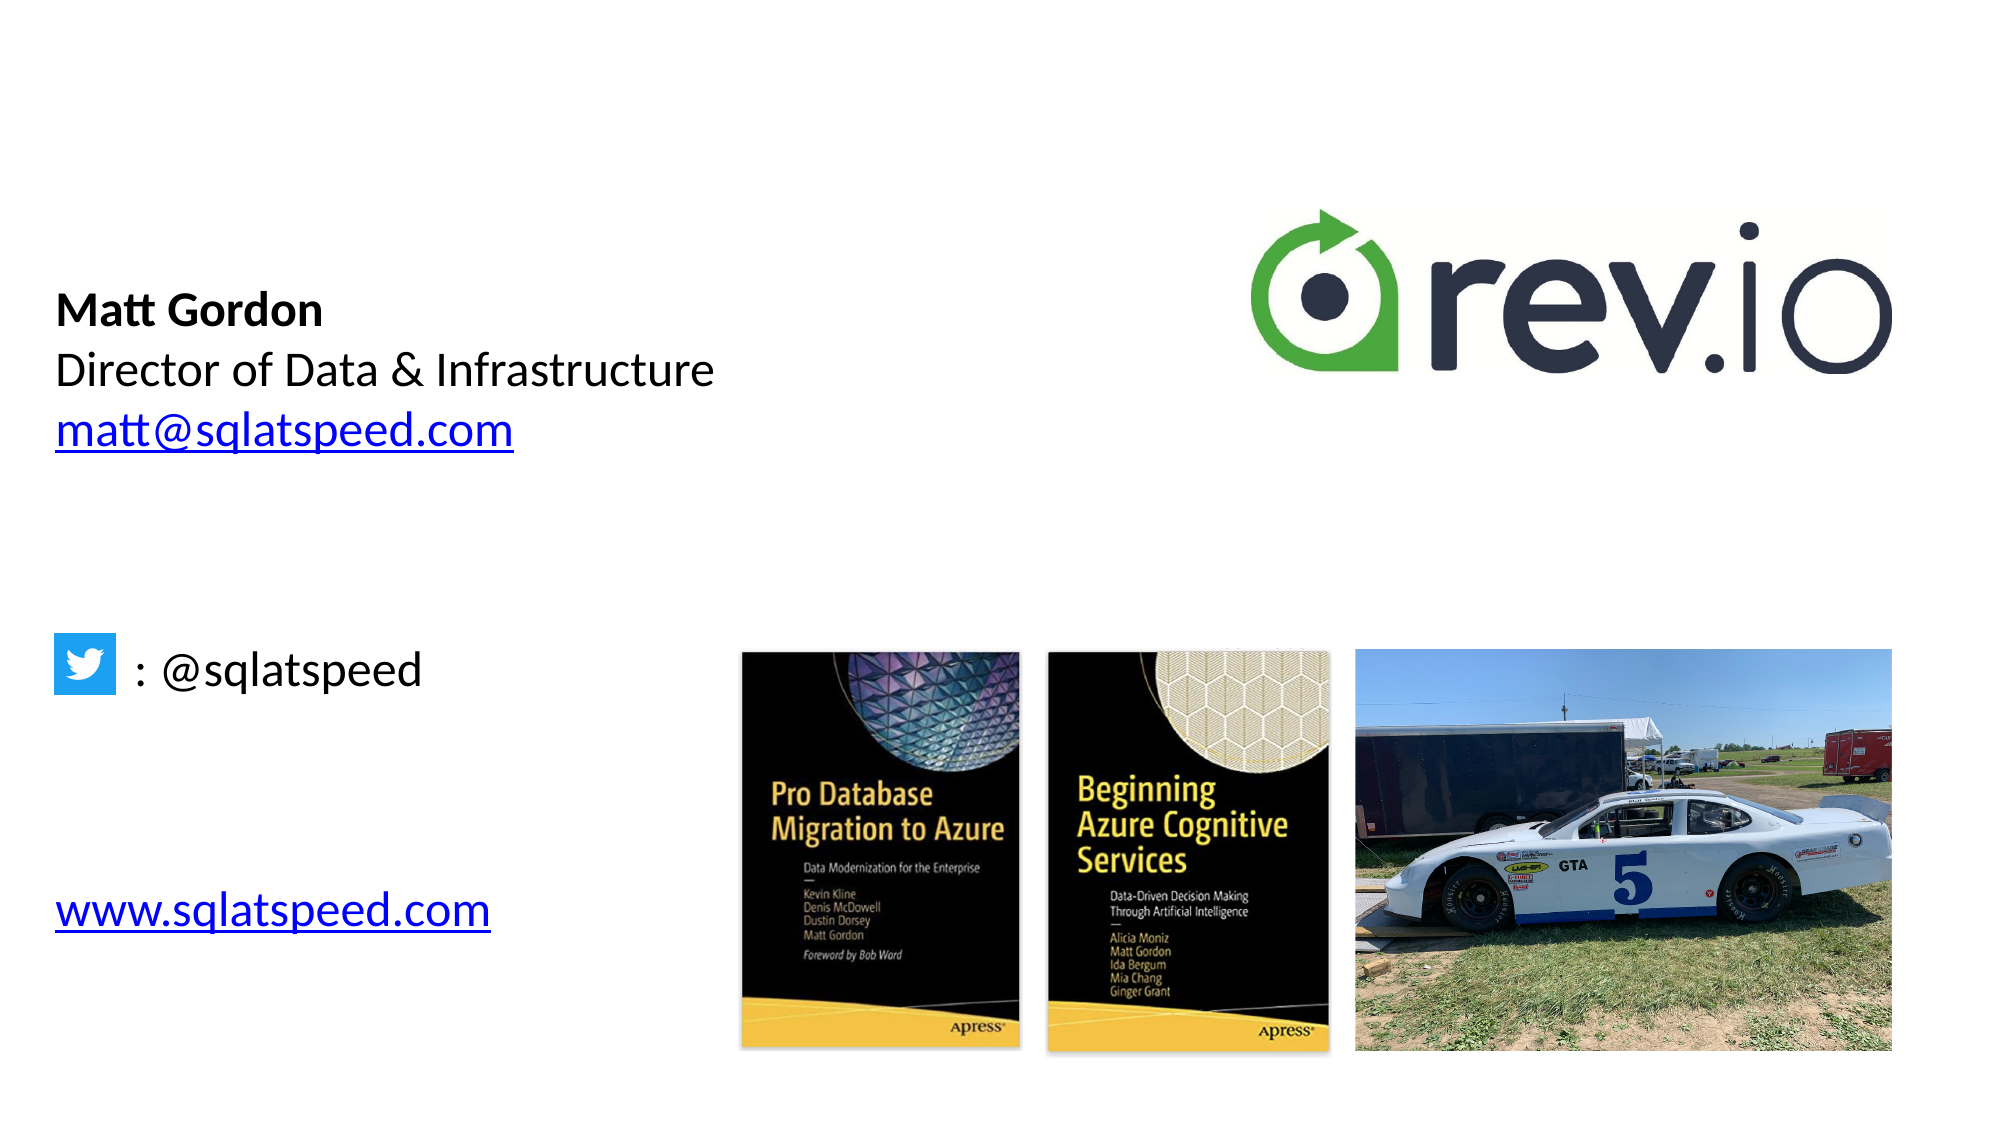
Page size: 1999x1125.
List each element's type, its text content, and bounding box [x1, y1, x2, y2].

text_box Matt Gordon Director of Data & Infrastructure matt@sqlatspeed.com : @sqlatspeed www.sqlatspeed.com [40, 209, 1047, 945]
picture [738, 648, 1023, 1051]
picture [54, 633, 116, 695]
picture [1045, 648, 1332, 1059]
picture [1353, 648, 1892, 1052]
picture [1251, 209, 1892, 374]
